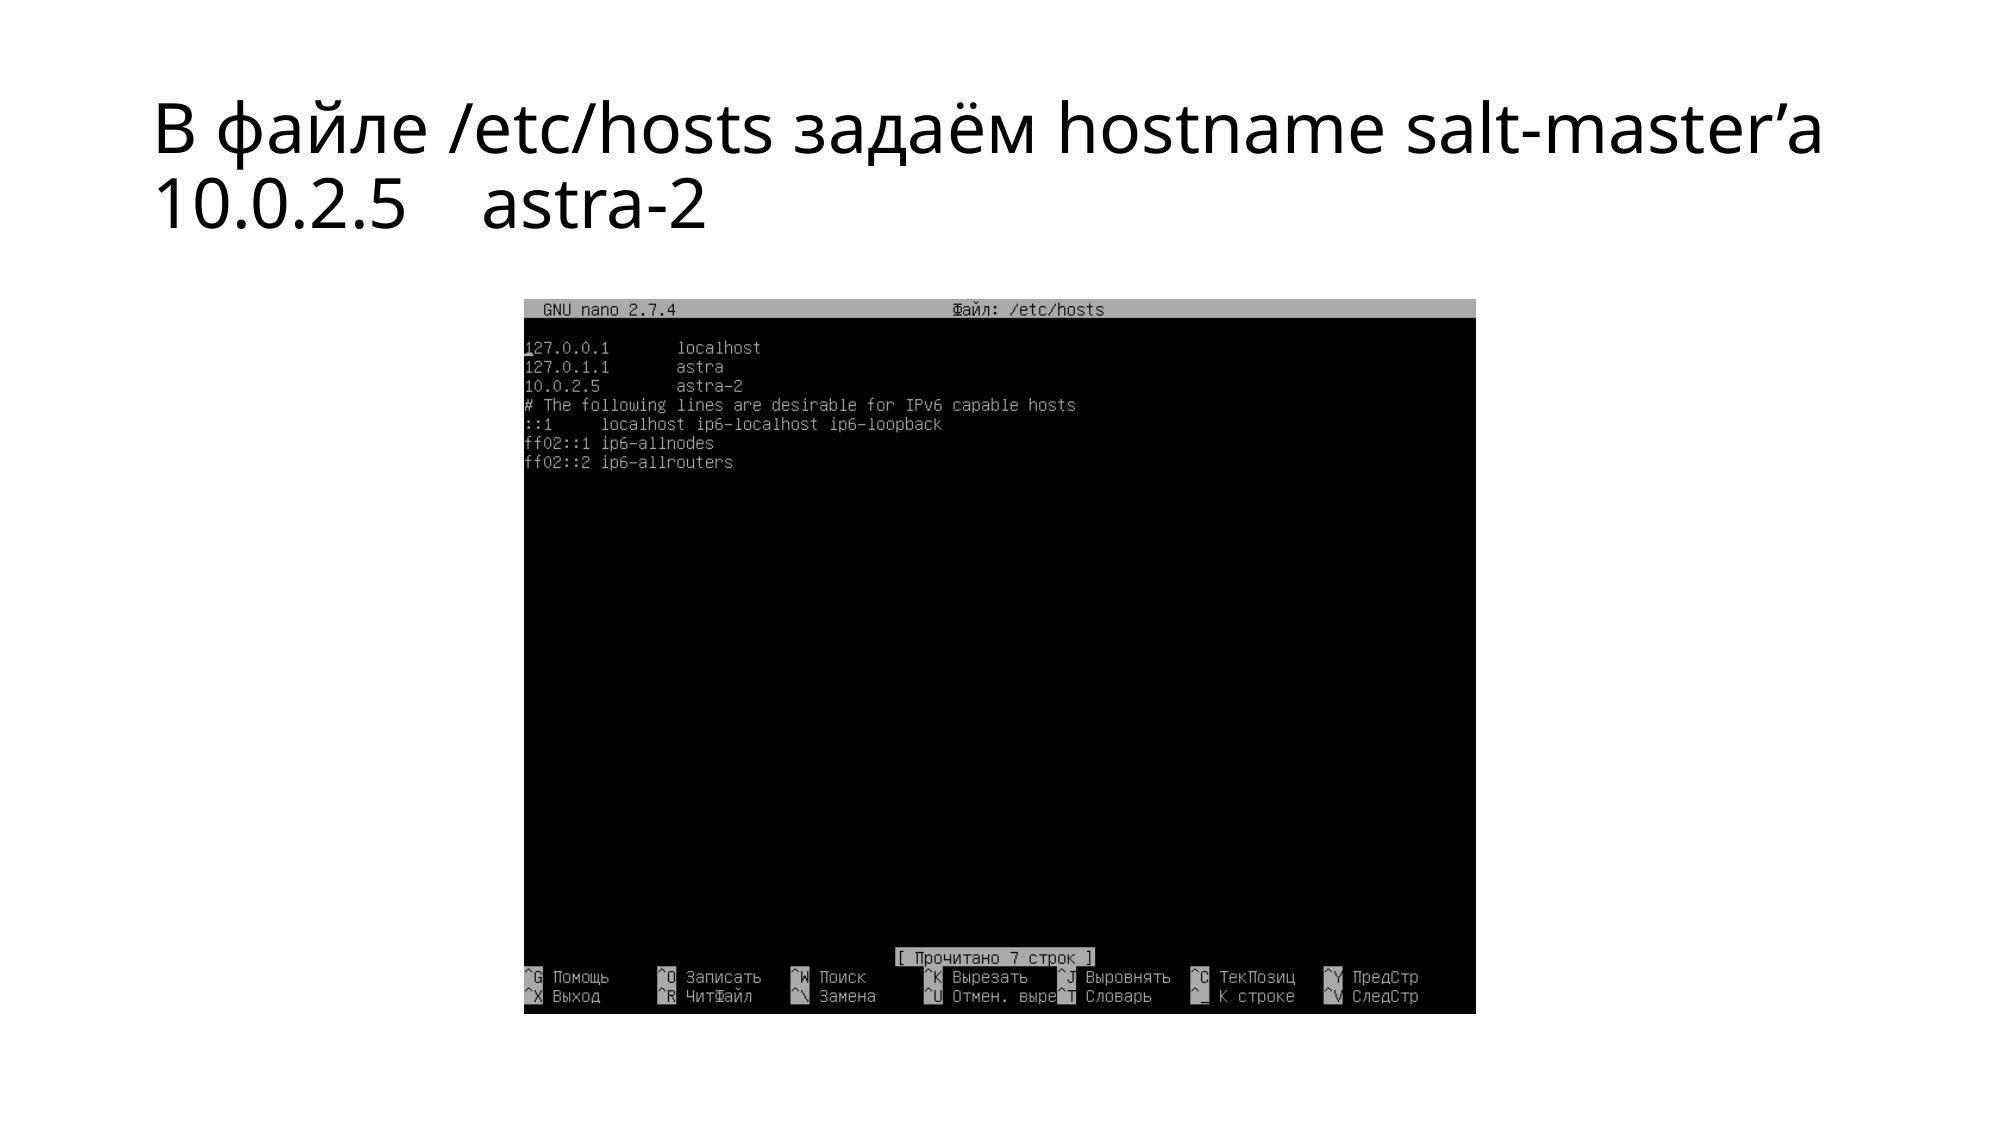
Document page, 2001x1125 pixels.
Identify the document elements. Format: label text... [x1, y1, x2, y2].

title В файле /etc/hosts задаём hostname salt-master’a 10.0.2.5 astra-2 [137, 59, 1863, 278]
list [524, 299, 1476, 1014]
